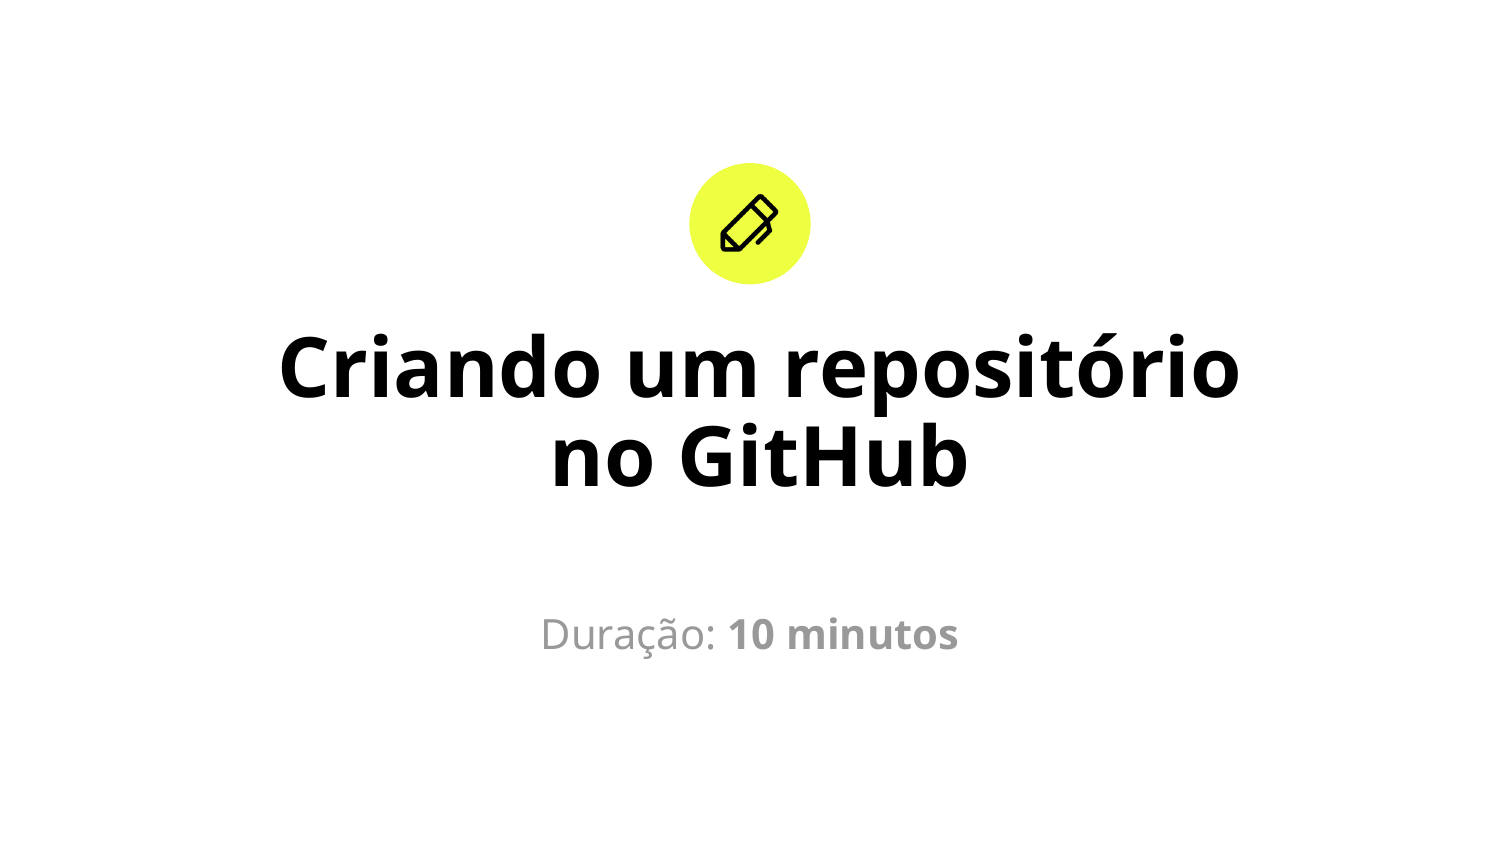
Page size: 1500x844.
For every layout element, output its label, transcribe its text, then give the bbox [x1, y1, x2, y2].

text_box Criando um repositório no GitHub [249, 310, 1271, 520]
text_box Duração: 10 minutos [161, 592, 1339, 673]
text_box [689, 162, 811, 285]
